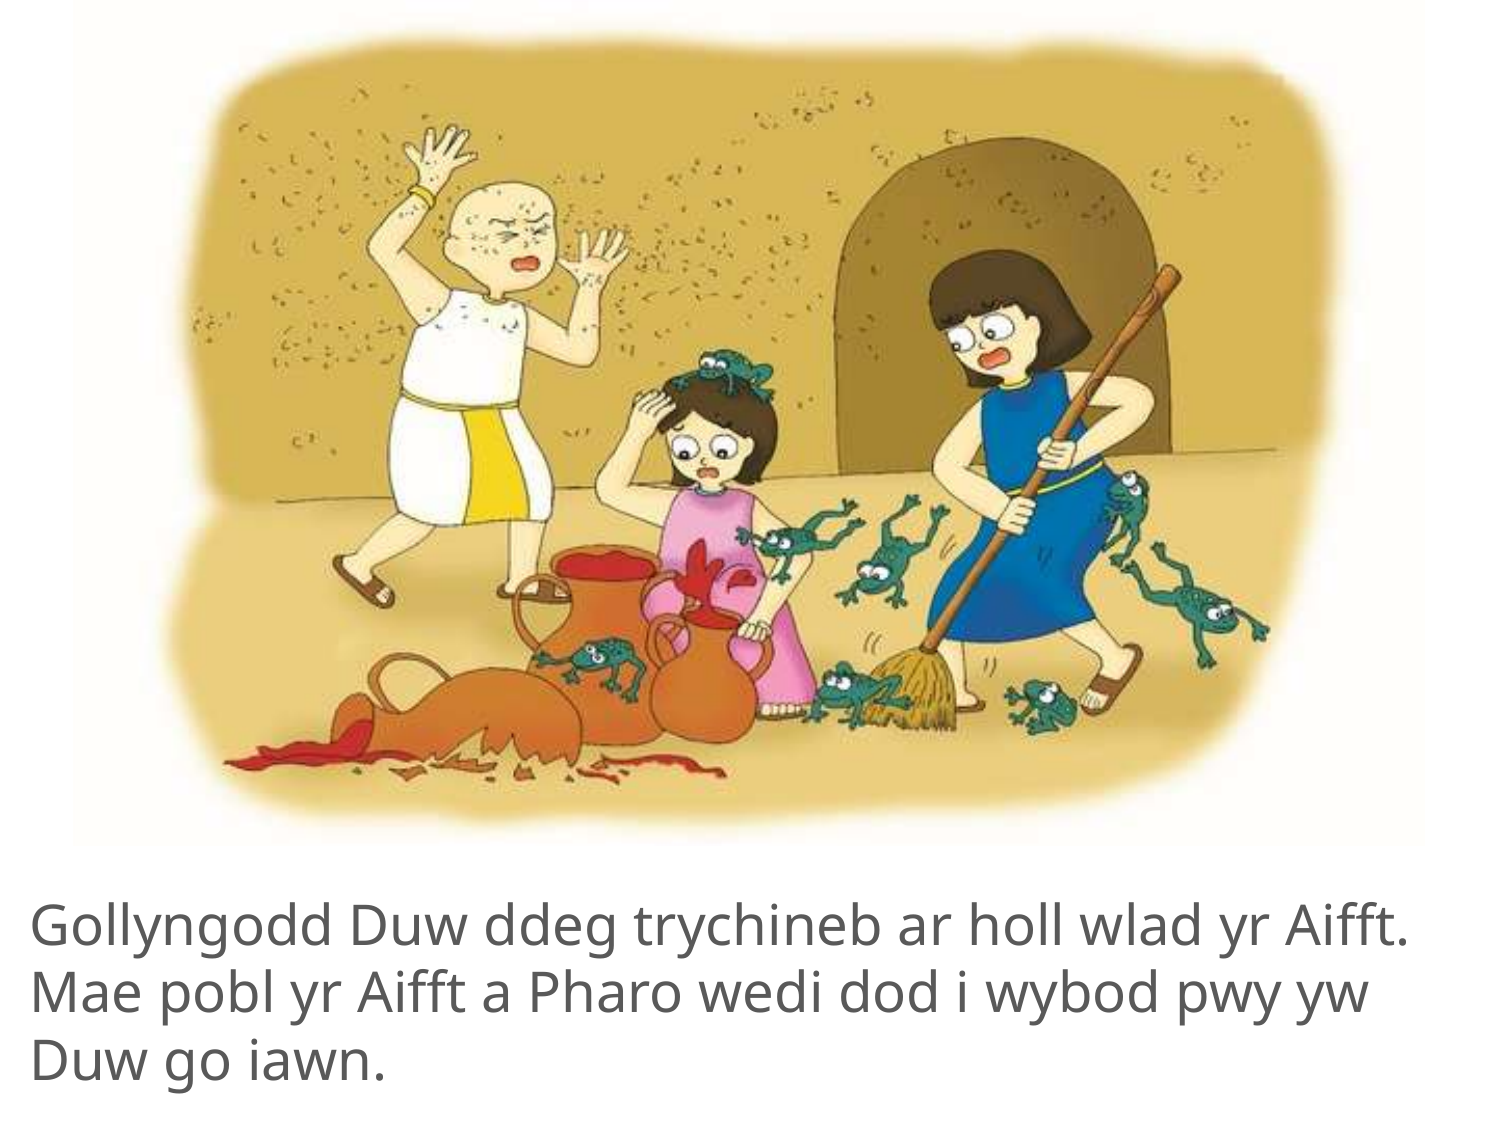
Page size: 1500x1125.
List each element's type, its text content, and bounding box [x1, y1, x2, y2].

picture [73, 0, 1425, 847]
text_box Gollyngodd Duw ddeg trychineb ar holl wlad yr Aifft. Mae pobl yr Aifft a Pharo wedi dod i wybod pwy yw Duw go iawn. [14, 881, 1500, 1099]
